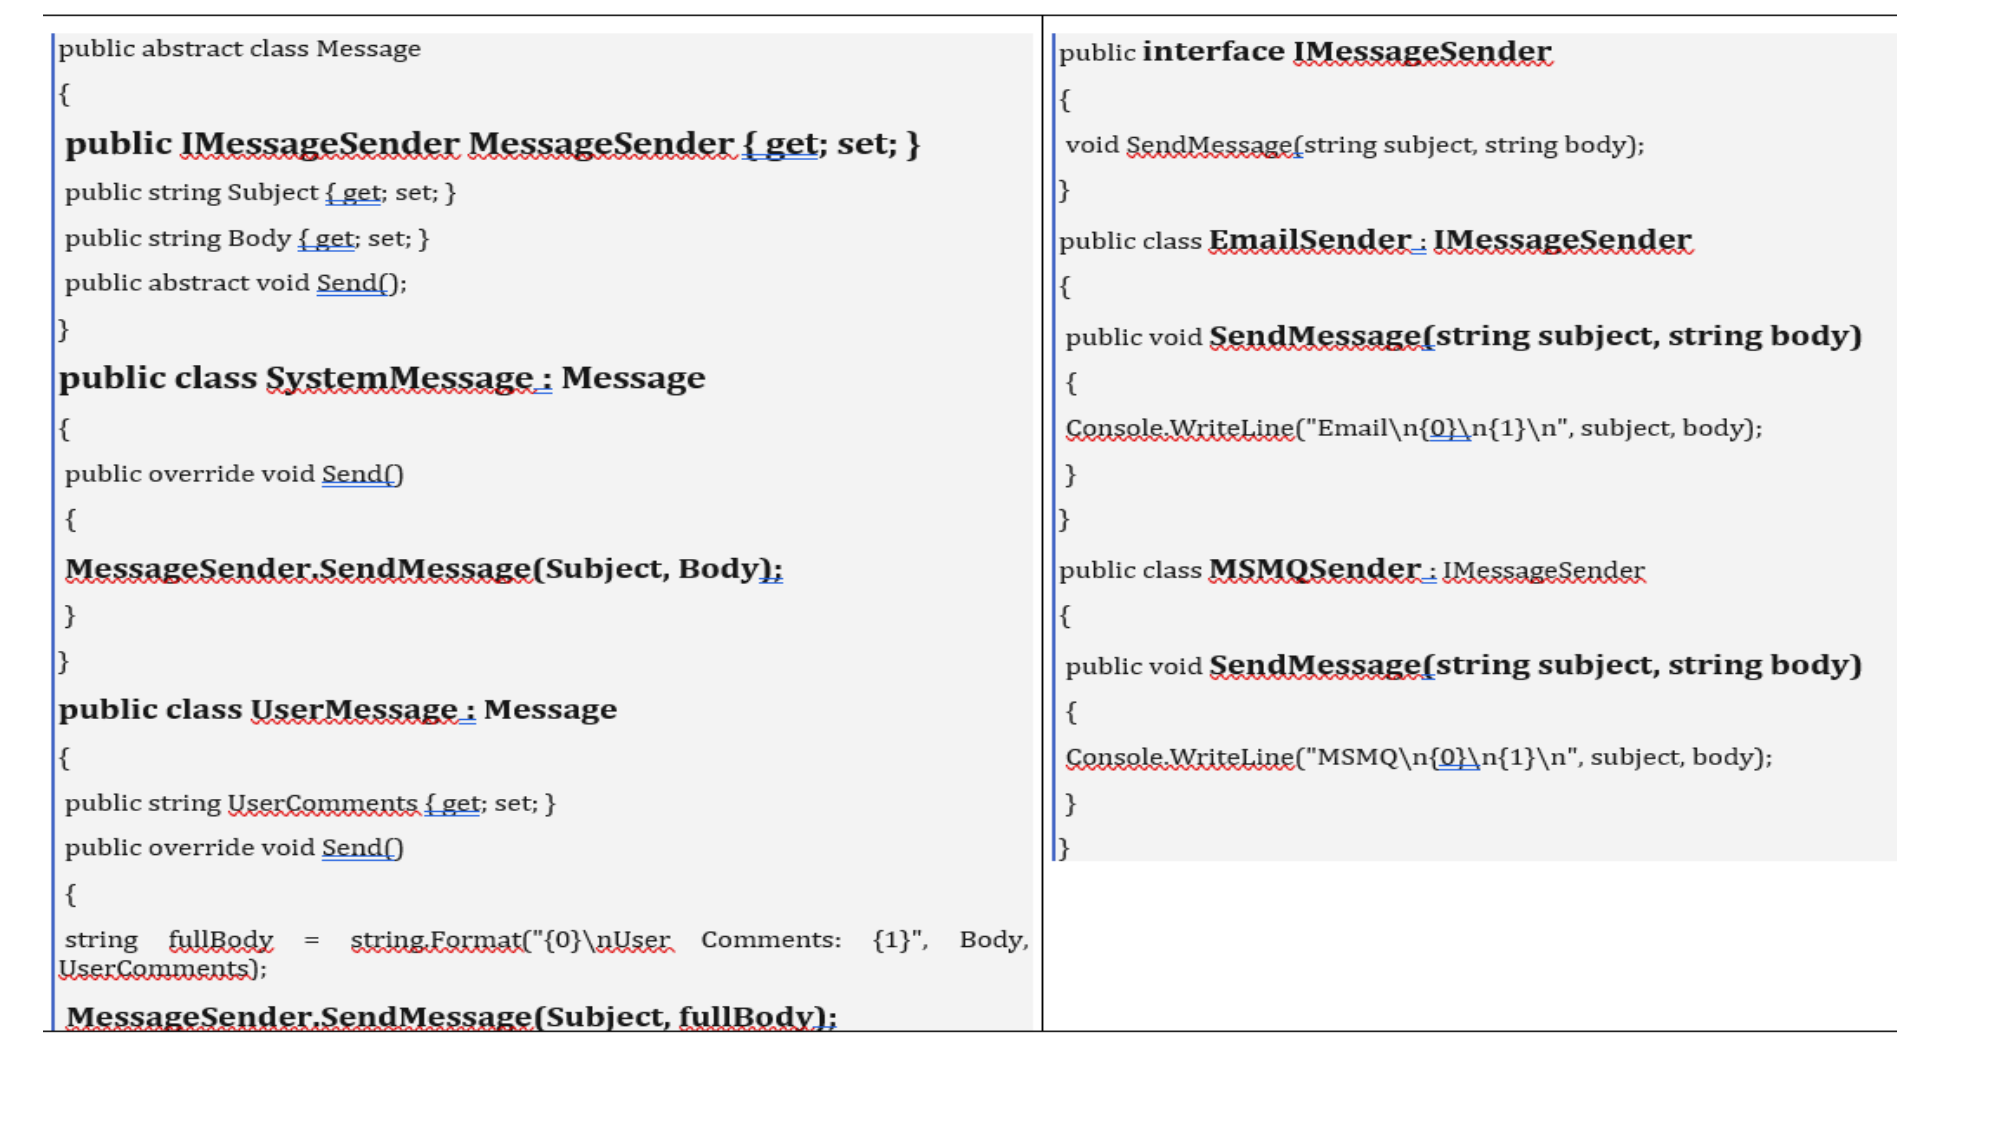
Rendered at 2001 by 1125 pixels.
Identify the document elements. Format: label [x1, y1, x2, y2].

picture [43, 0, 1897, 1038]
